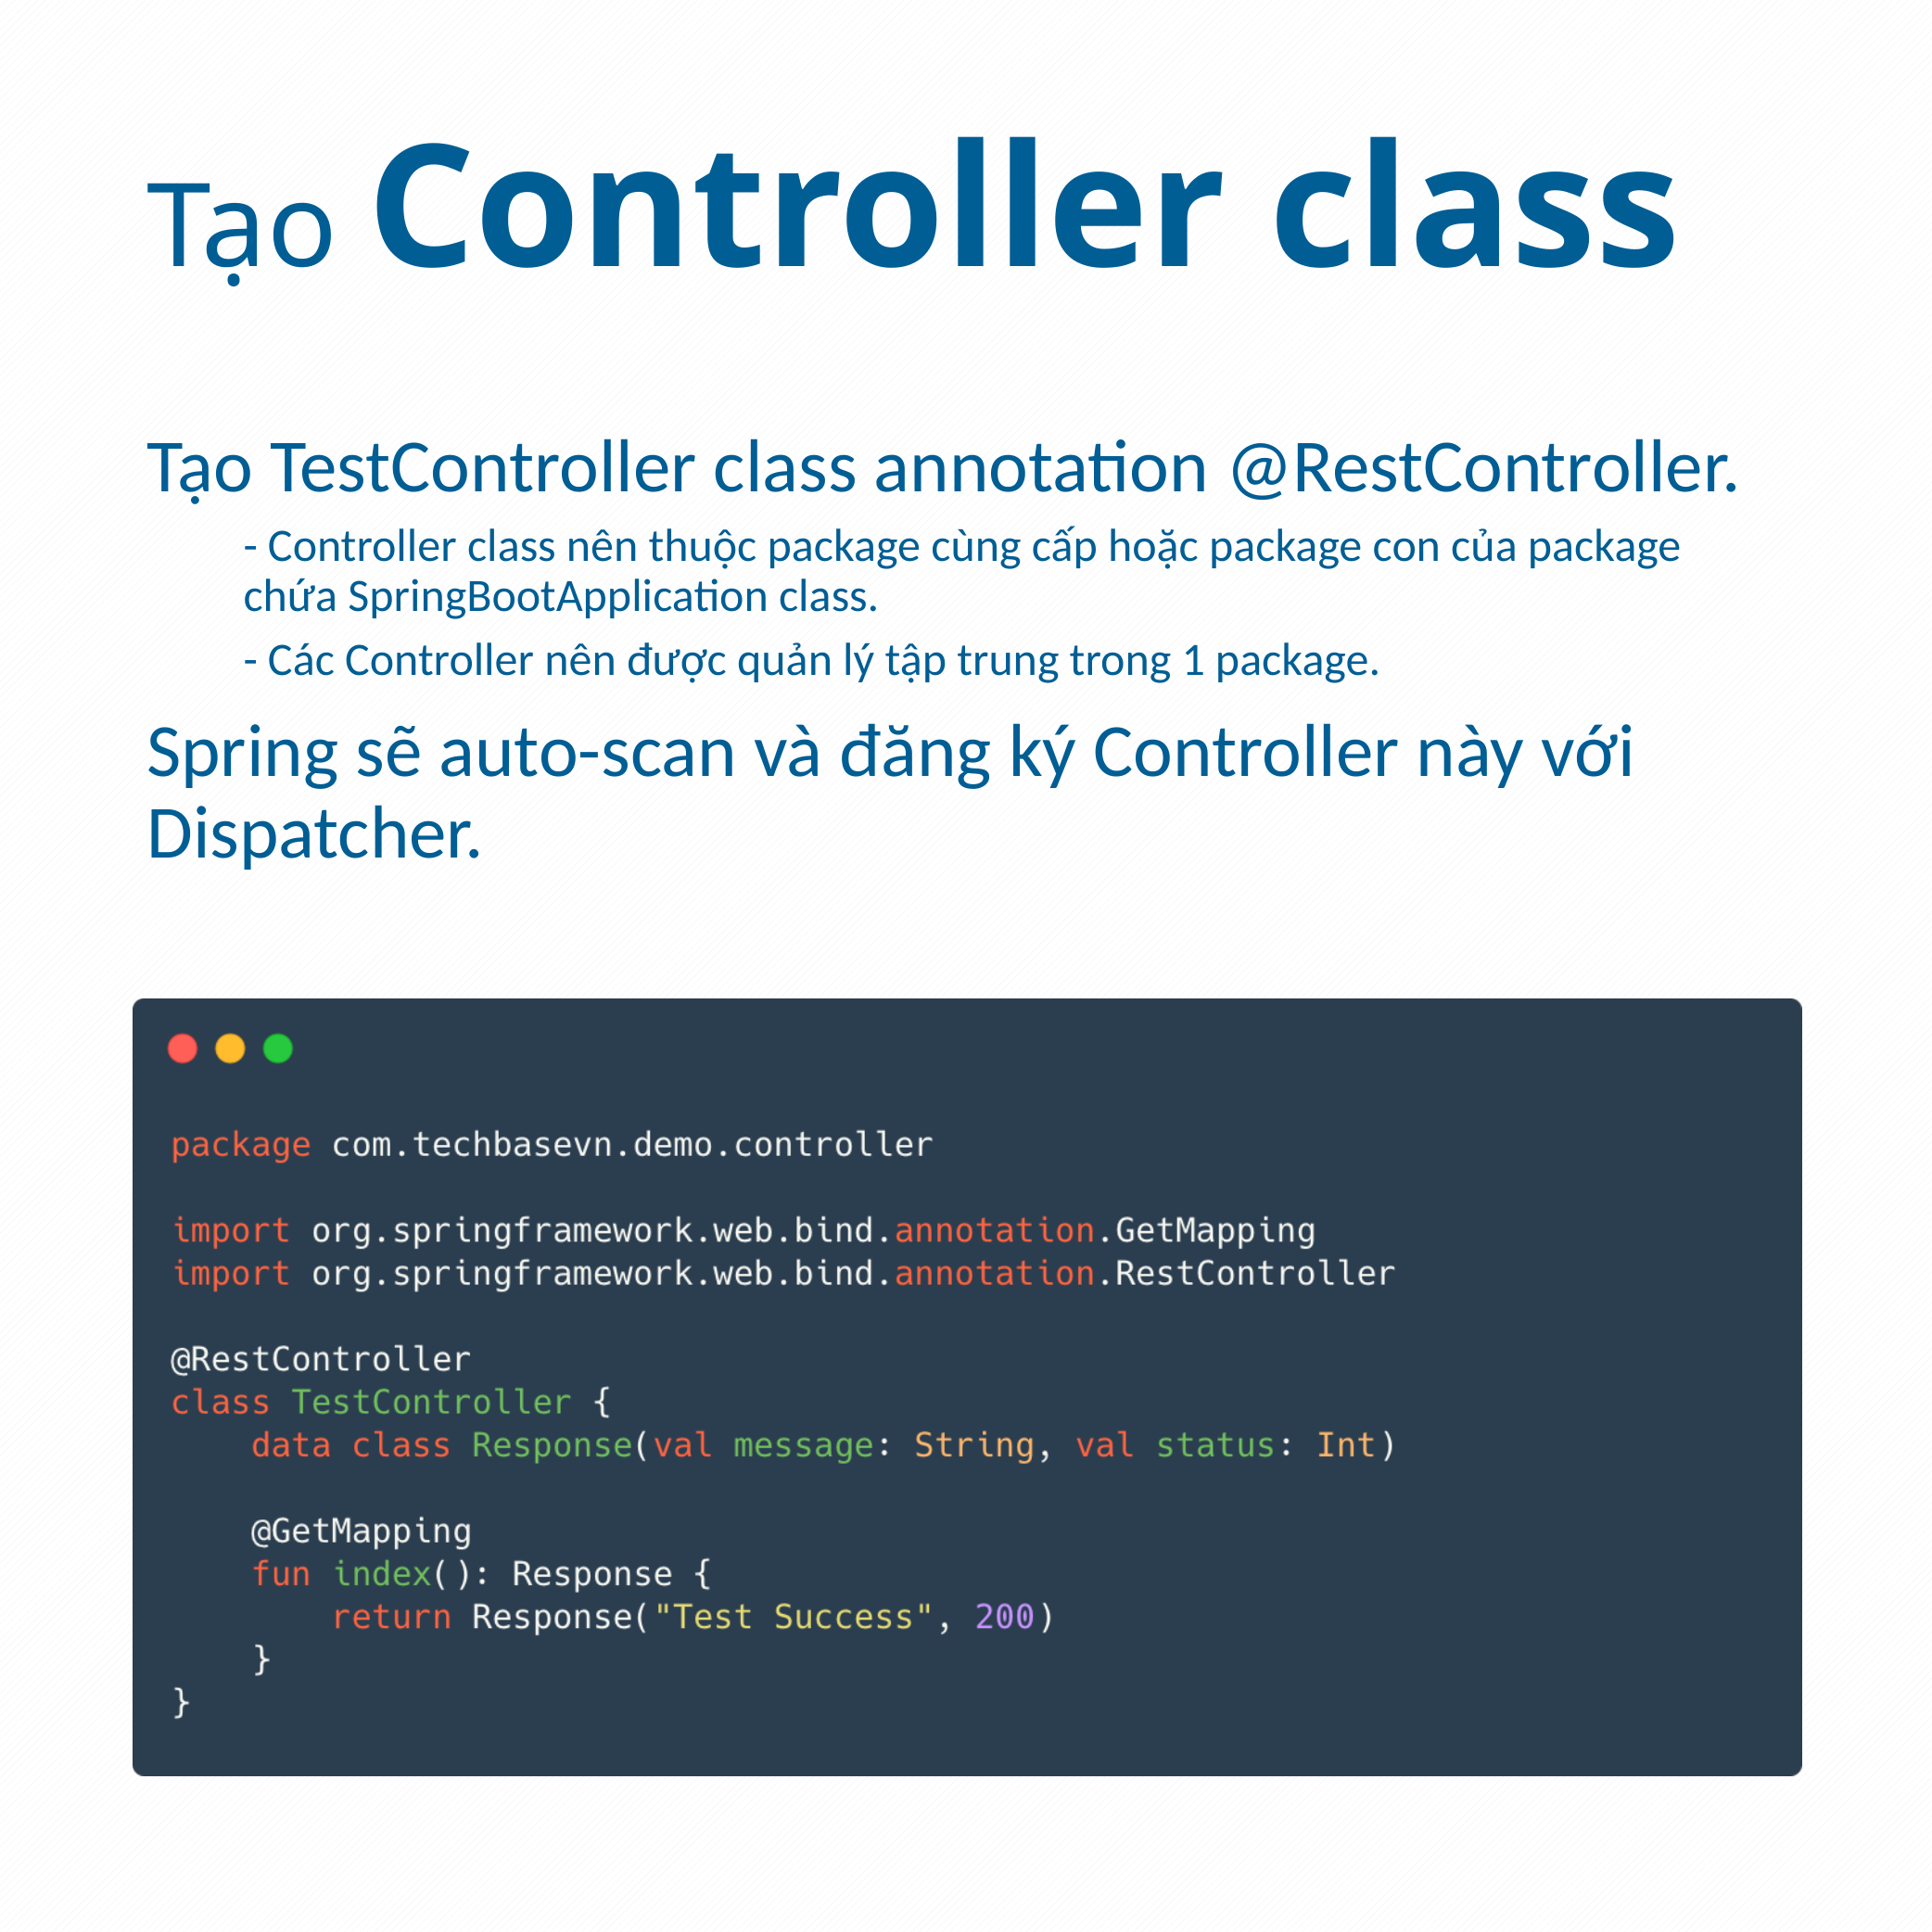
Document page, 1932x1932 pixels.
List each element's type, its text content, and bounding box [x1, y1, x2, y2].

list Tạo TestController class annotation @RestController. - Controller class nên thuộc package cùng cấp hoặc package con của package chứa SpringBootApplication class. - Các Controller nên được quản lý tập trung trong 1 package. Spring sẽ auto-scan và đăng ký Controller này với Dispatcher. [133, 420, 1799, 998]
picture [133, 998, 1802, 1776]
title Tạo Controller class [133, 38, 1799, 385]
